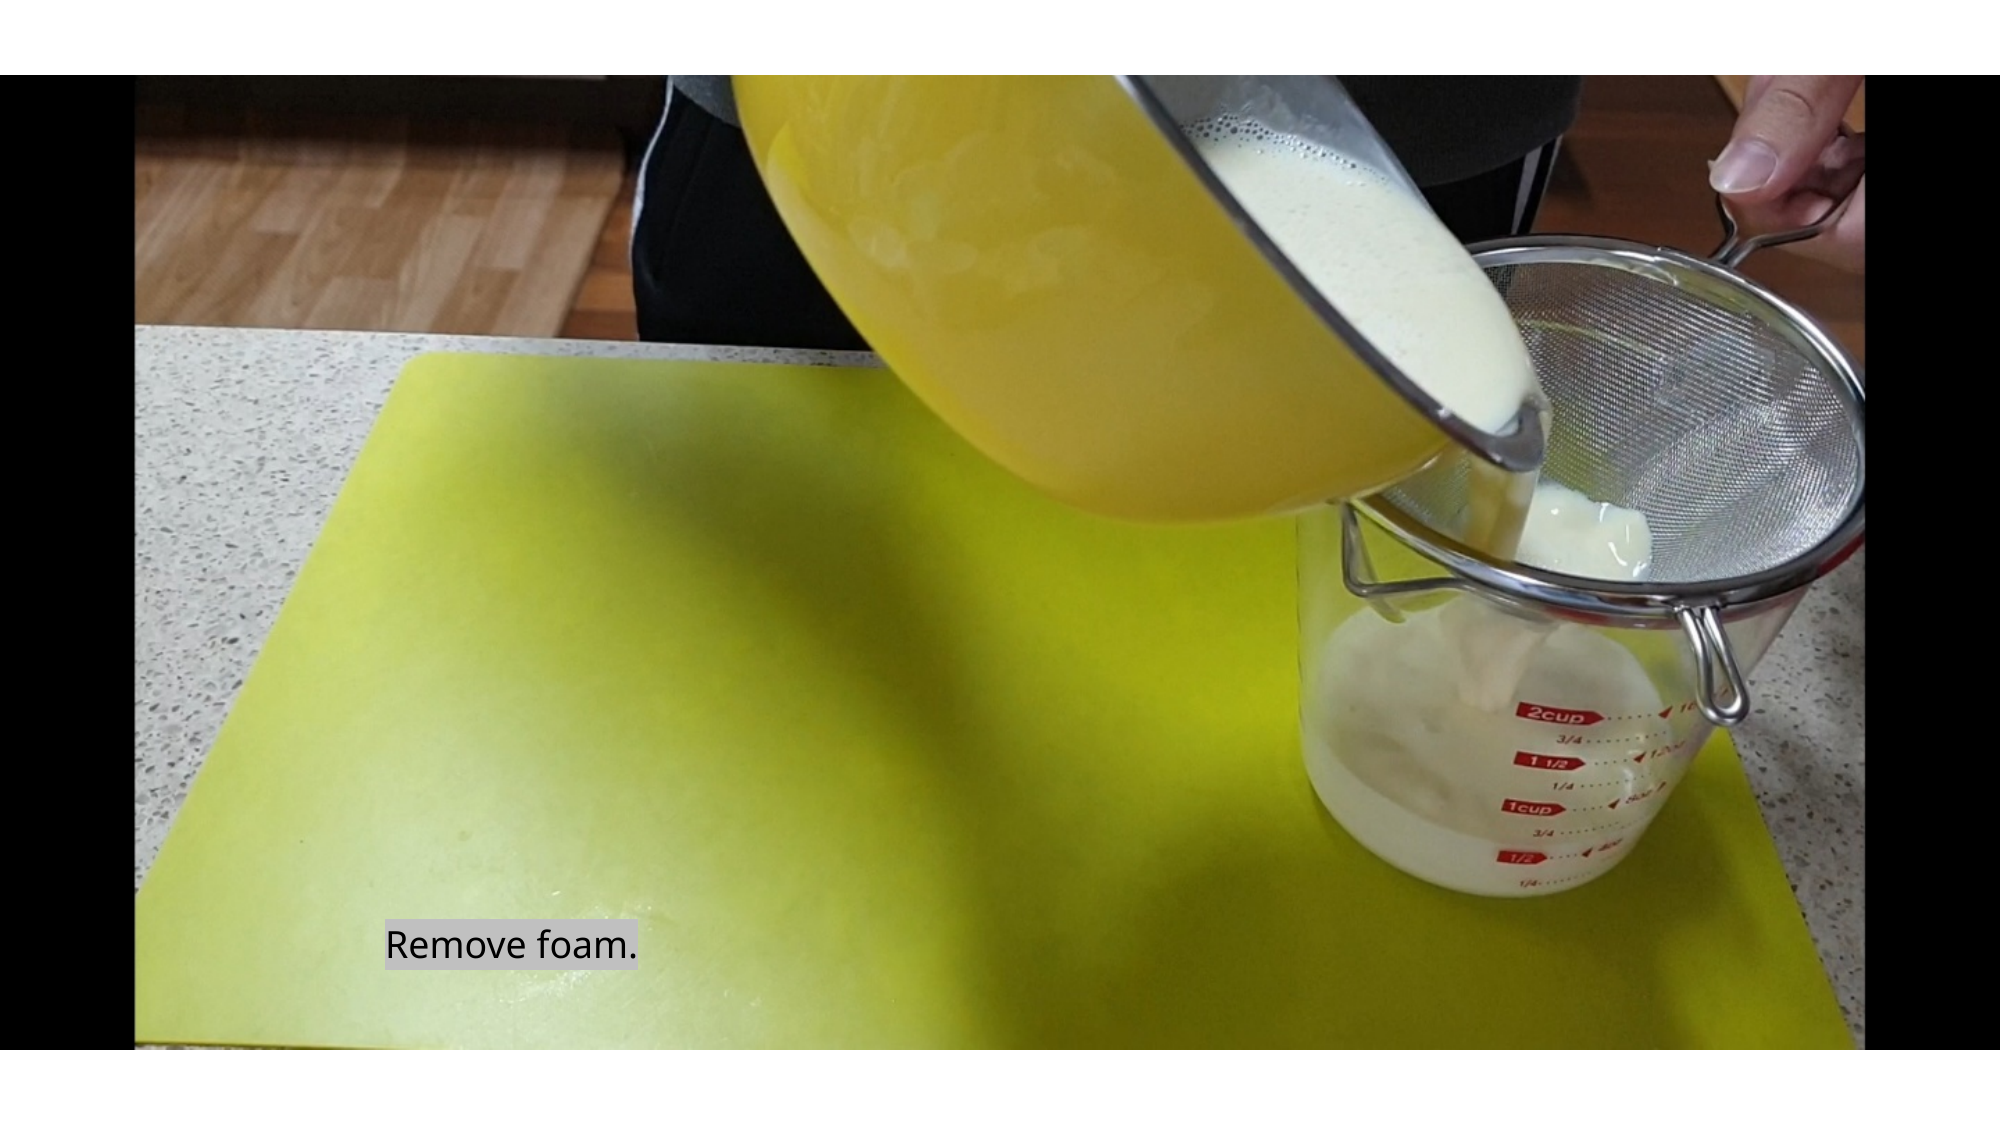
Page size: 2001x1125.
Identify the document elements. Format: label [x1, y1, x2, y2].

picture [0, 75, 2000, 1050]
